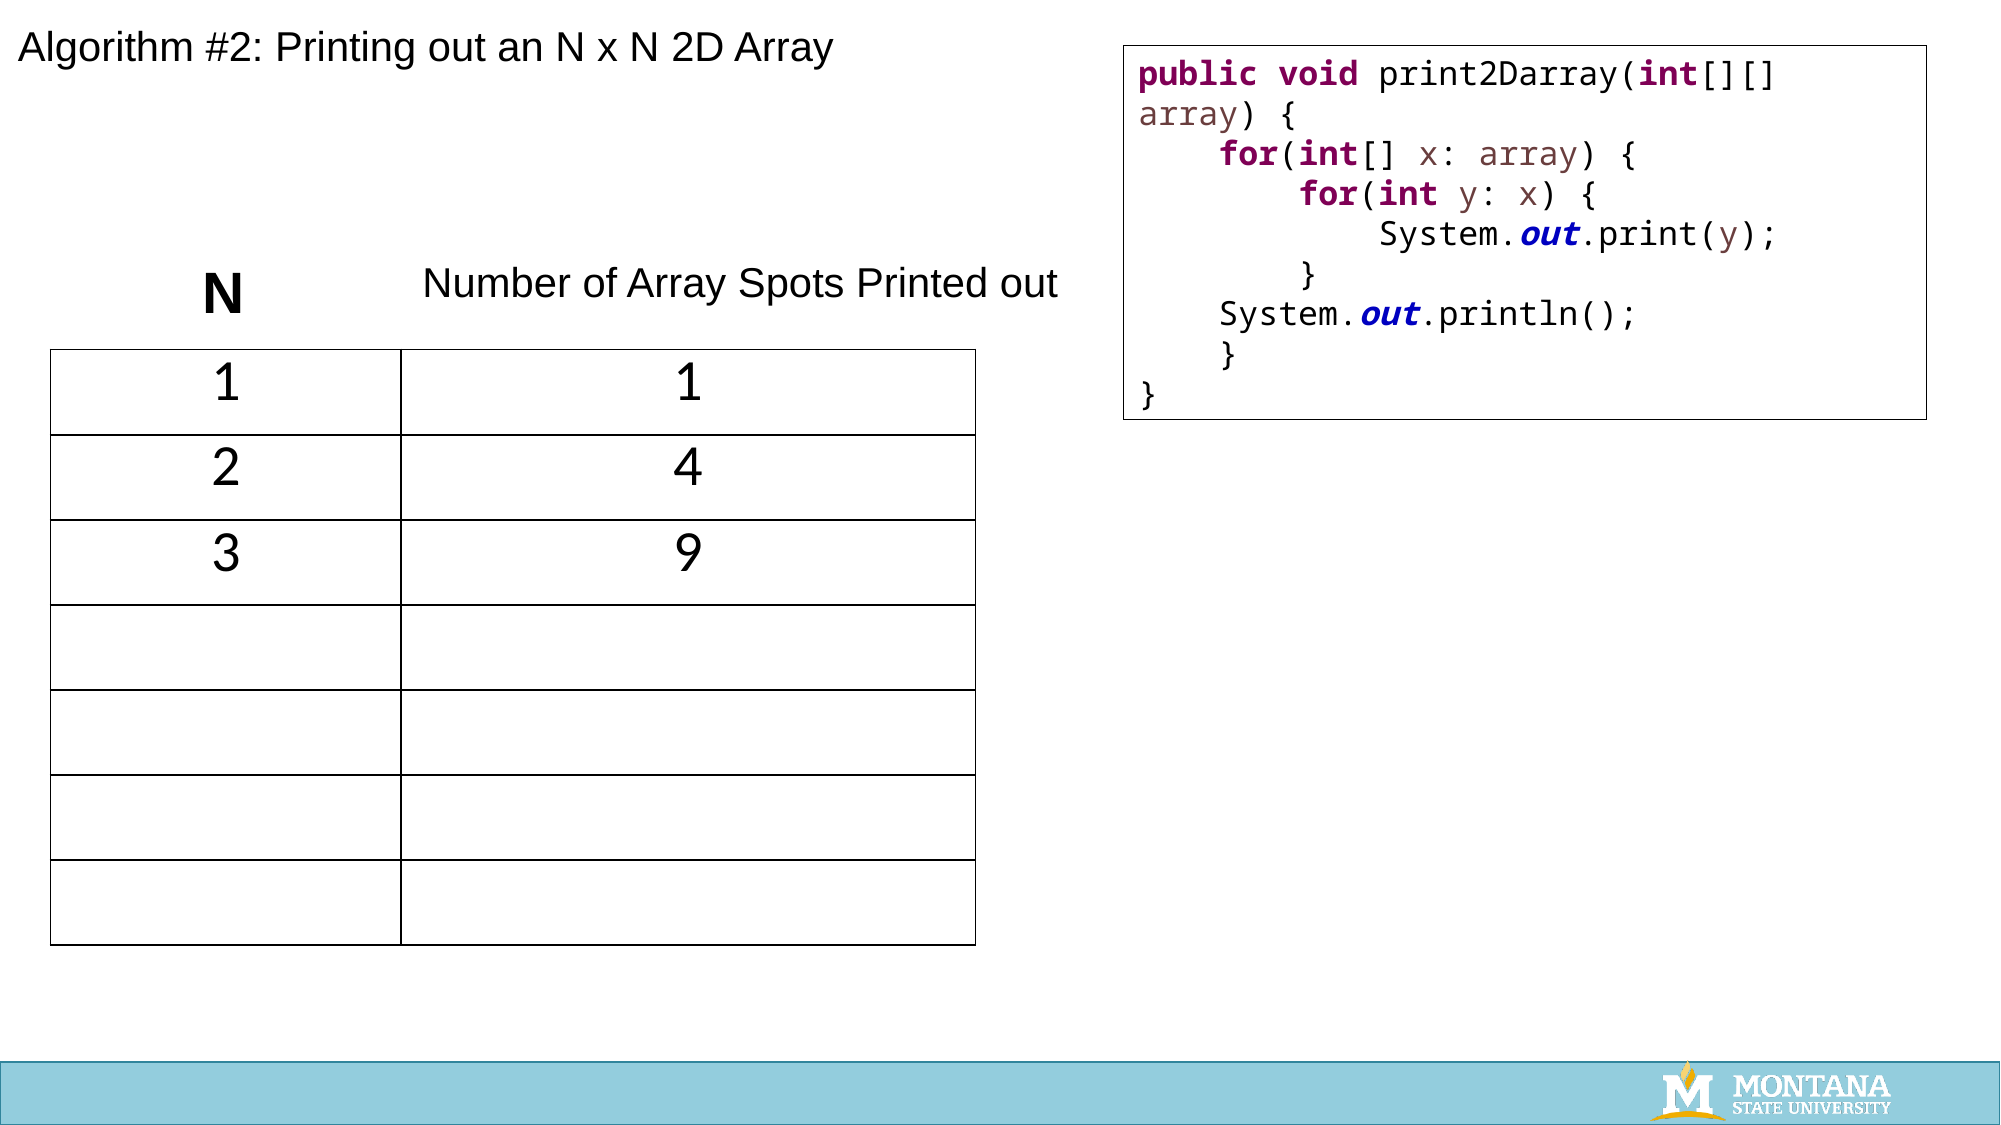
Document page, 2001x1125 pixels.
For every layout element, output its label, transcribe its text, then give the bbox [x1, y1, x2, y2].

table_cell [402, 606, 975, 689]
table_cell [51, 861, 400, 944]
text_box N [188, 248, 260, 333]
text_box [0, 1060, 1647, 1125]
text_box Algorithm #2: Printing out an N x N 2D Array [3, 12, 850, 78]
table_header 1 [402, 350, 975, 434]
table_cell [51, 776, 400, 859]
text_box public void print2Darray(int[][] array) { for(int[] x: array) { for(int y: x) { System.out.print(y); } System.out.println(); } } [1123, 45, 1927, 420]
table_header 1 [51, 350, 400, 434]
table_cell 9 [402, 521, 975, 604]
table_cell [402, 691, 975, 774]
table_cell [402, 861, 975, 944]
table_cell [51, 606, 400, 689]
table_cell 2 [51, 436, 400, 519]
table_cell 3 [51, 521, 400, 604]
picture [1649, 1060, 1892, 1122]
text_box Number of Array Spots Printed out [407, 248, 1074, 313]
table_cell [402, 776, 975, 859]
table_cell 4 [402, 436, 975, 519]
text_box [1892, 1060, 2000, 1125]
table_cell [51, 691, 400, 774]
